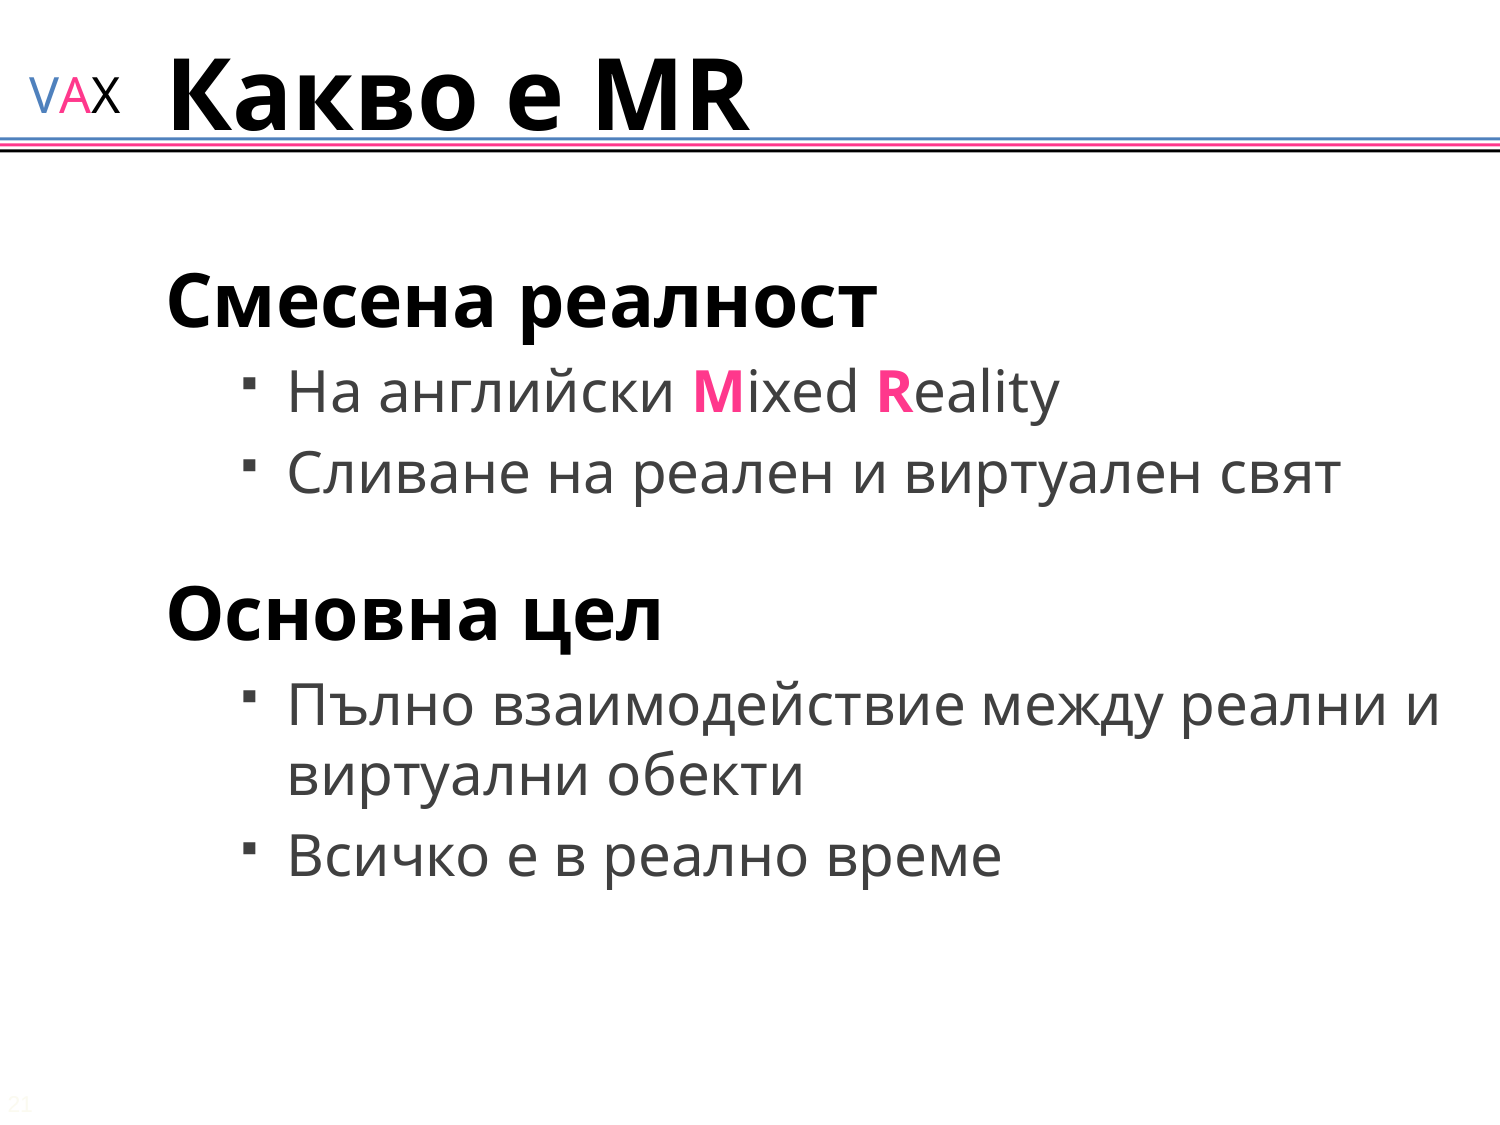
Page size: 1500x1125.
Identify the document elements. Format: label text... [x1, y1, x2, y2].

title Какво е MR [0, 37, 1500, 144]
list Смесена реалност На английски Mixed Reality Сливане на реален и виртуален свят Основна цел Пълно взаимодействие между реални и виртуални обекти Всичко е в реално време [150, 200, 1488, 1113]
